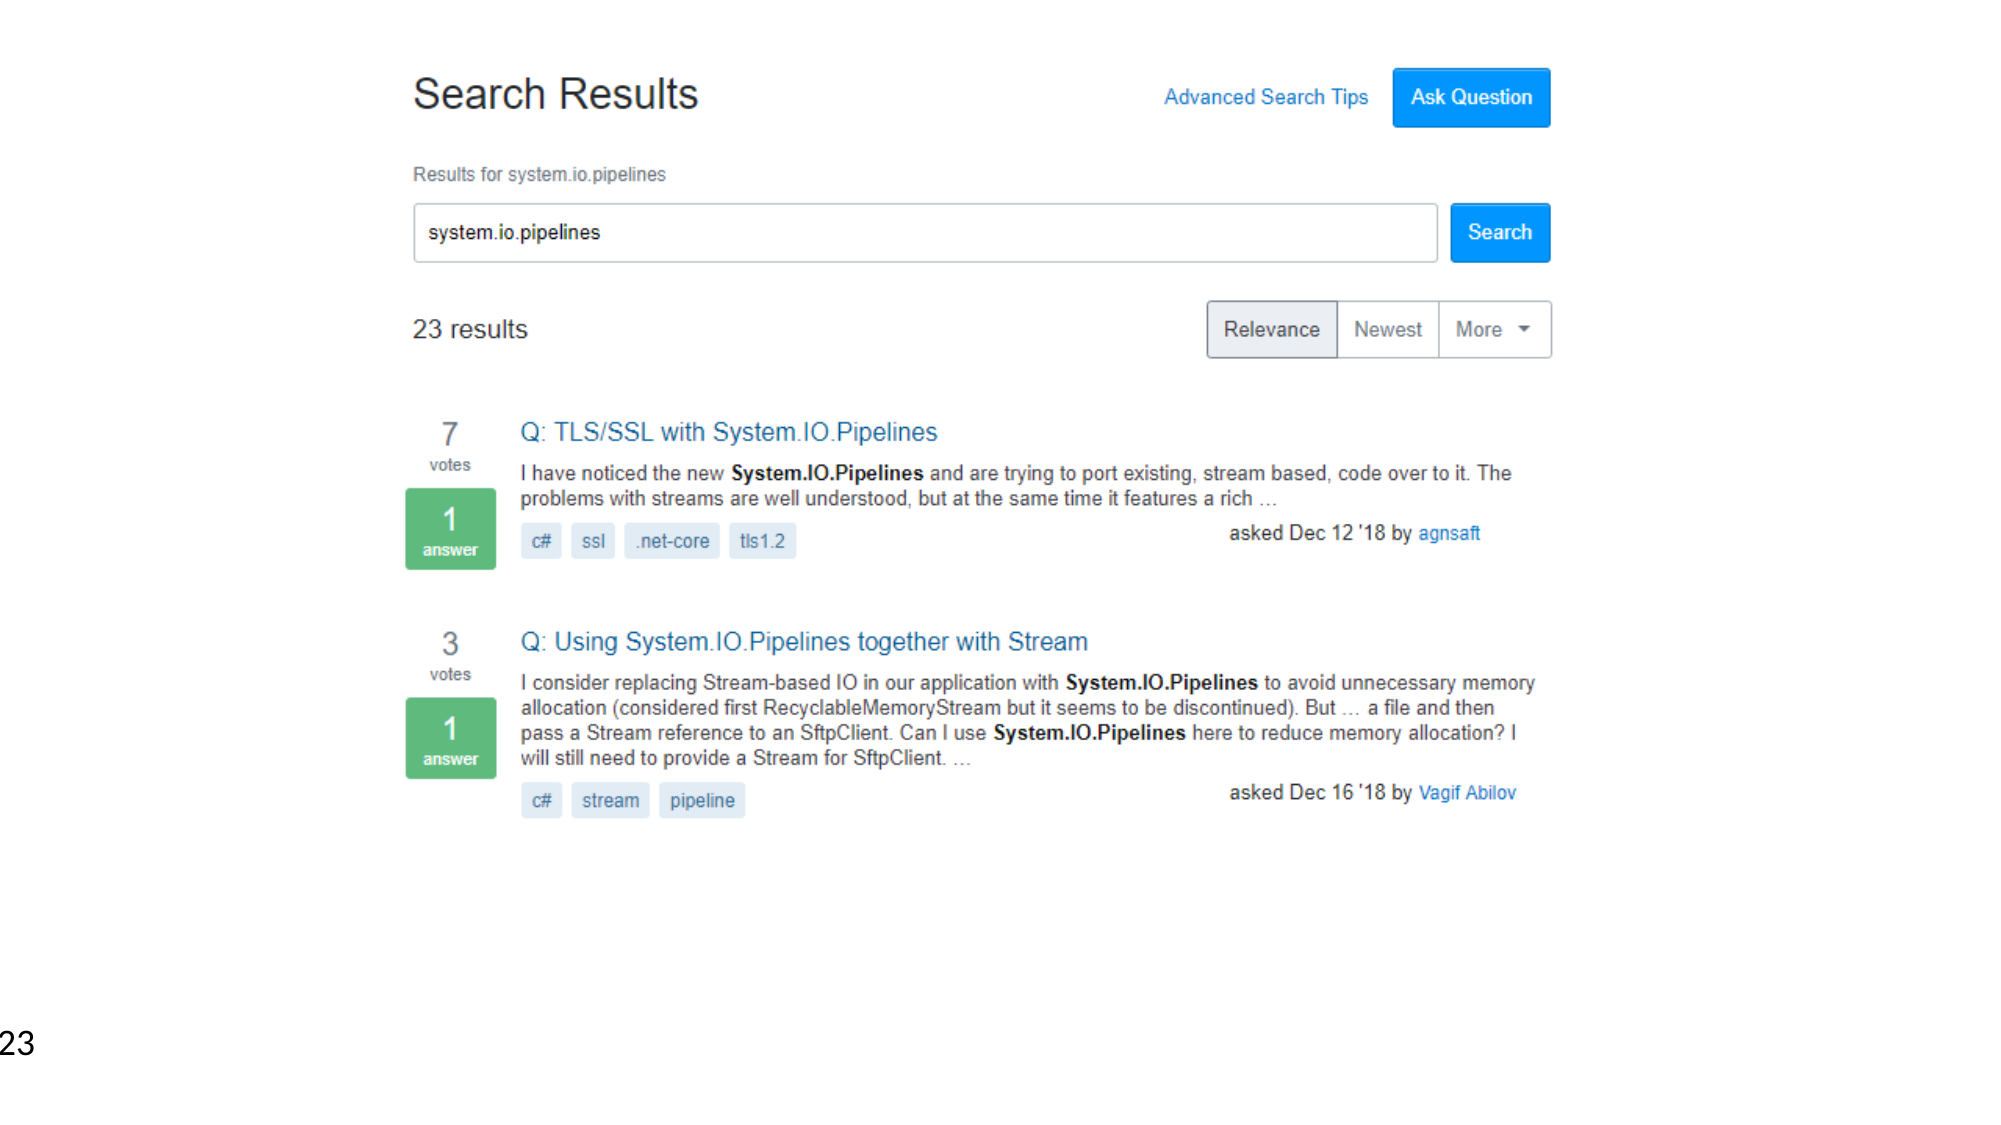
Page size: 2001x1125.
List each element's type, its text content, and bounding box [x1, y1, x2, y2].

picture [392, 610, 1540, 831]
picture [401, 405, 1532, 578]
text_box 23 [0, 1010, 171, 1071]
picture [392, 51, 1562, 373]
